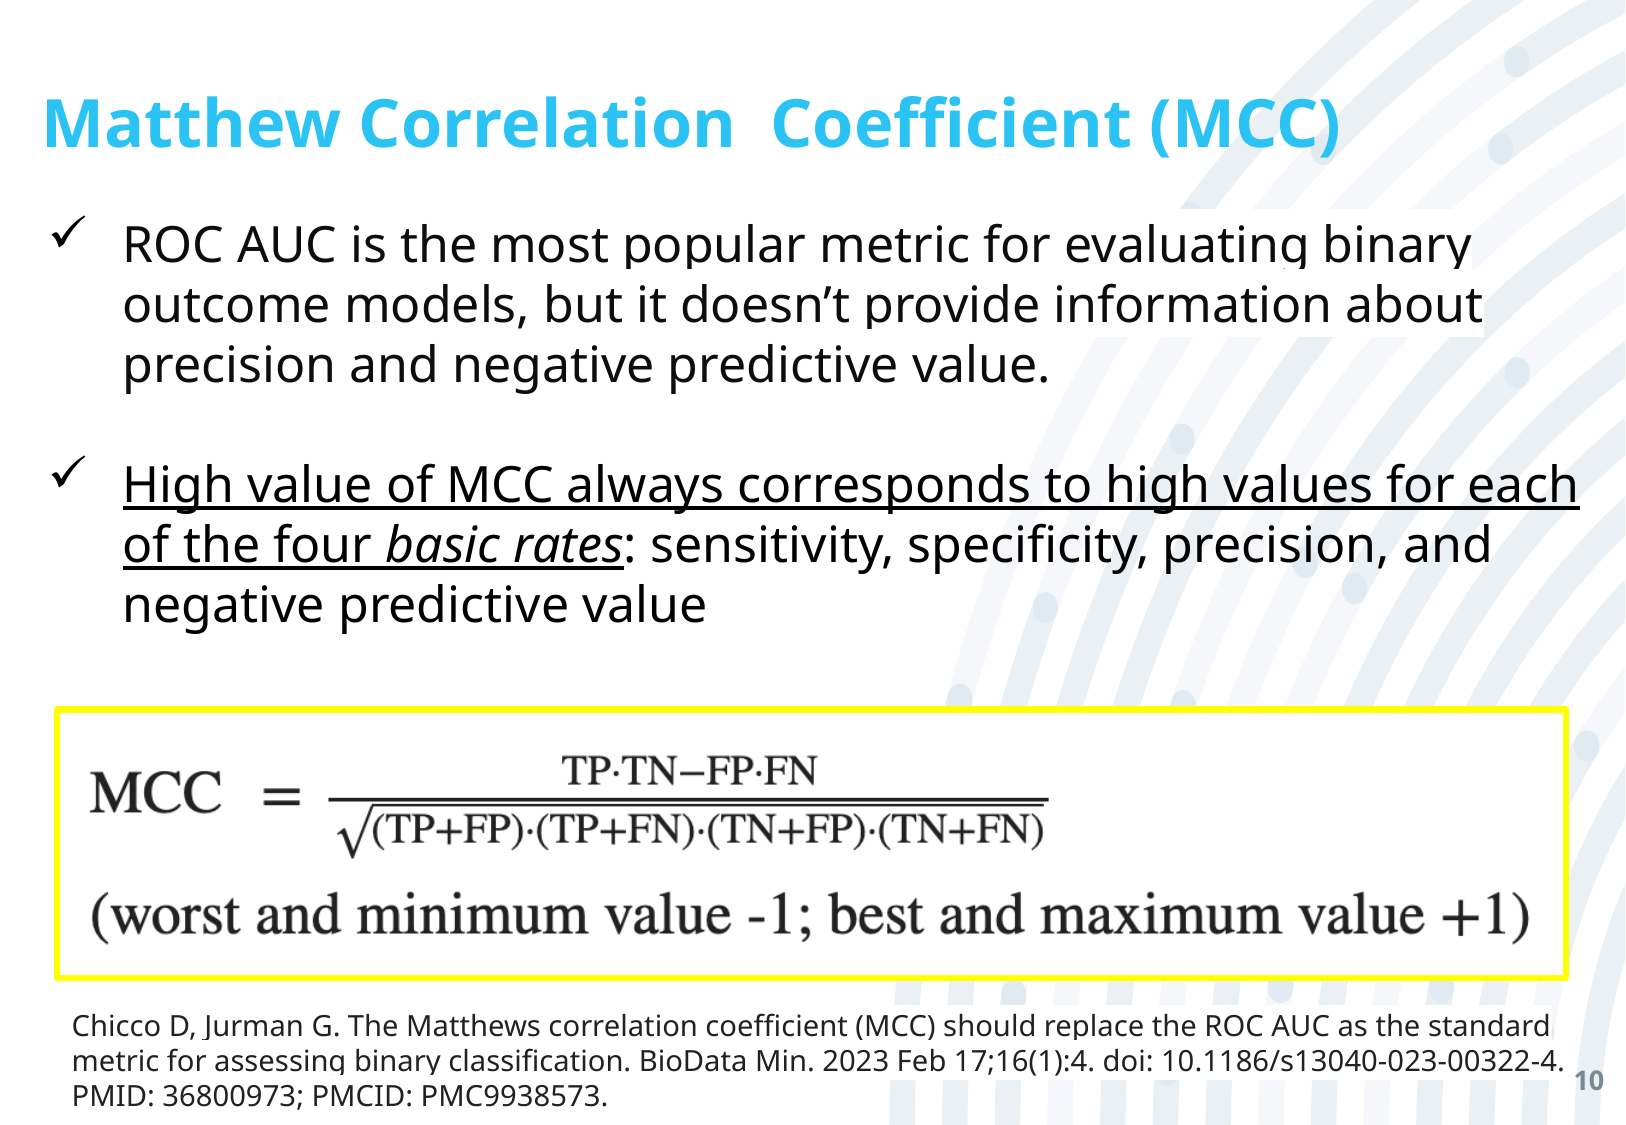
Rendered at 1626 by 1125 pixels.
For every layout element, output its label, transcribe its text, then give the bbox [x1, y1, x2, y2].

slide_number 10 [1507, 1038, 1605, 1125]
title Matthew Correlation Coefficient (MCC) [41, 75, 1530, 163]
picture [60, 712, 1563, 976]
text_box ROC AUC is the most popular metric for evaluating binary outcome models, but it doesn’t provide information about precision and negative predictive value. High value of MCC always corresponds to high values for each of the four basic rates: sensitivity, specificity, precision, and negative predictive value [32, 204, 1596, 640]
text_box Chicco D, Jurman G. The Matthews correlation coefficient (MCC) should replace the ROC AUC as the standard metric for assessing binary classification. BioData Min. 2023 Feb 17;16(1):4. doi: 10.1186/s13040-023-00322-4. PMID: 36800973; PMCID: PMC9938573. [56, 999, 1589, 1120]
